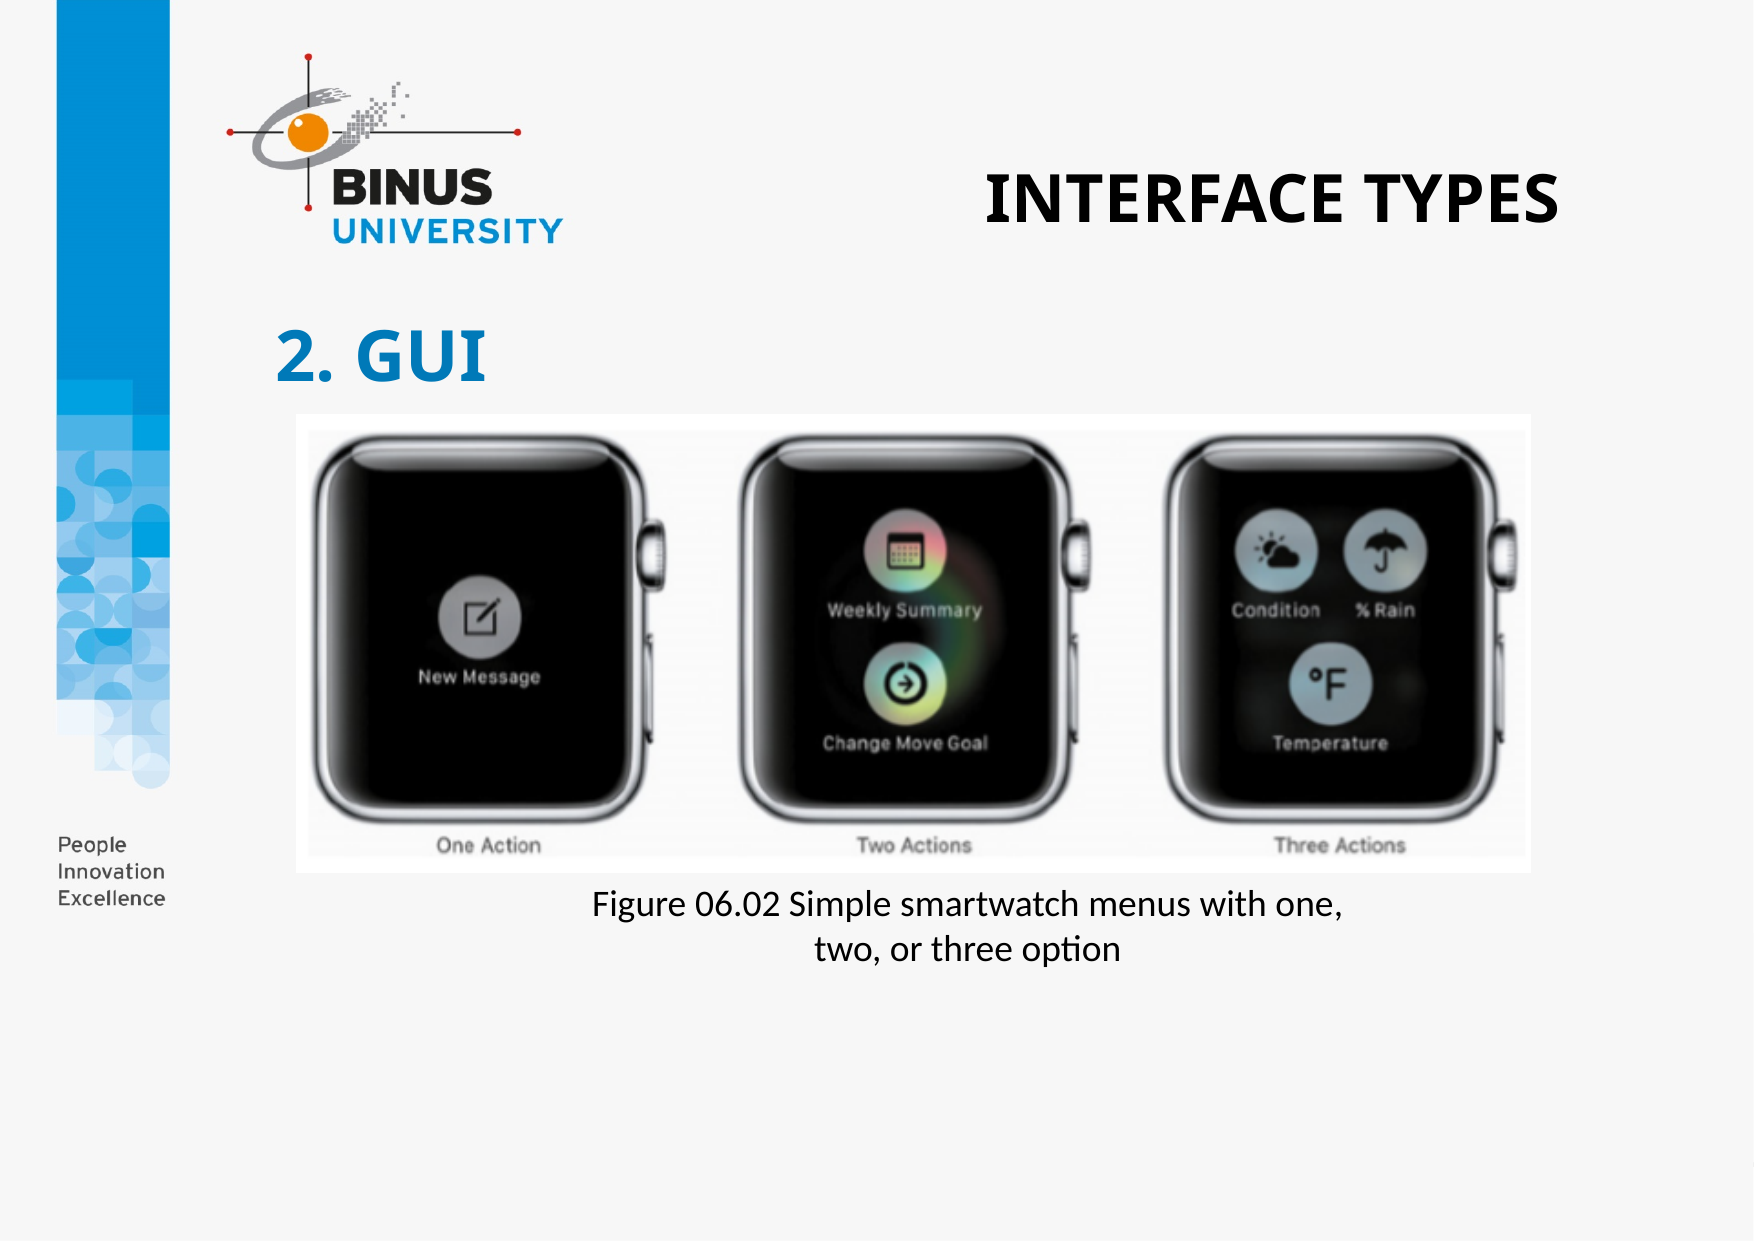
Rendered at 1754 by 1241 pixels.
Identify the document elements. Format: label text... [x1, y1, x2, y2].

title 2. GUI [258, 280, 1569, 425]
picture [0, 0, 1754, 933]
text_box Figure 06.02 Simple smartwatch menus with one, two, or three option [541, 881, 1395, 977]
text_box INTERFACE TYPES [968, 147, 1578, 245]
